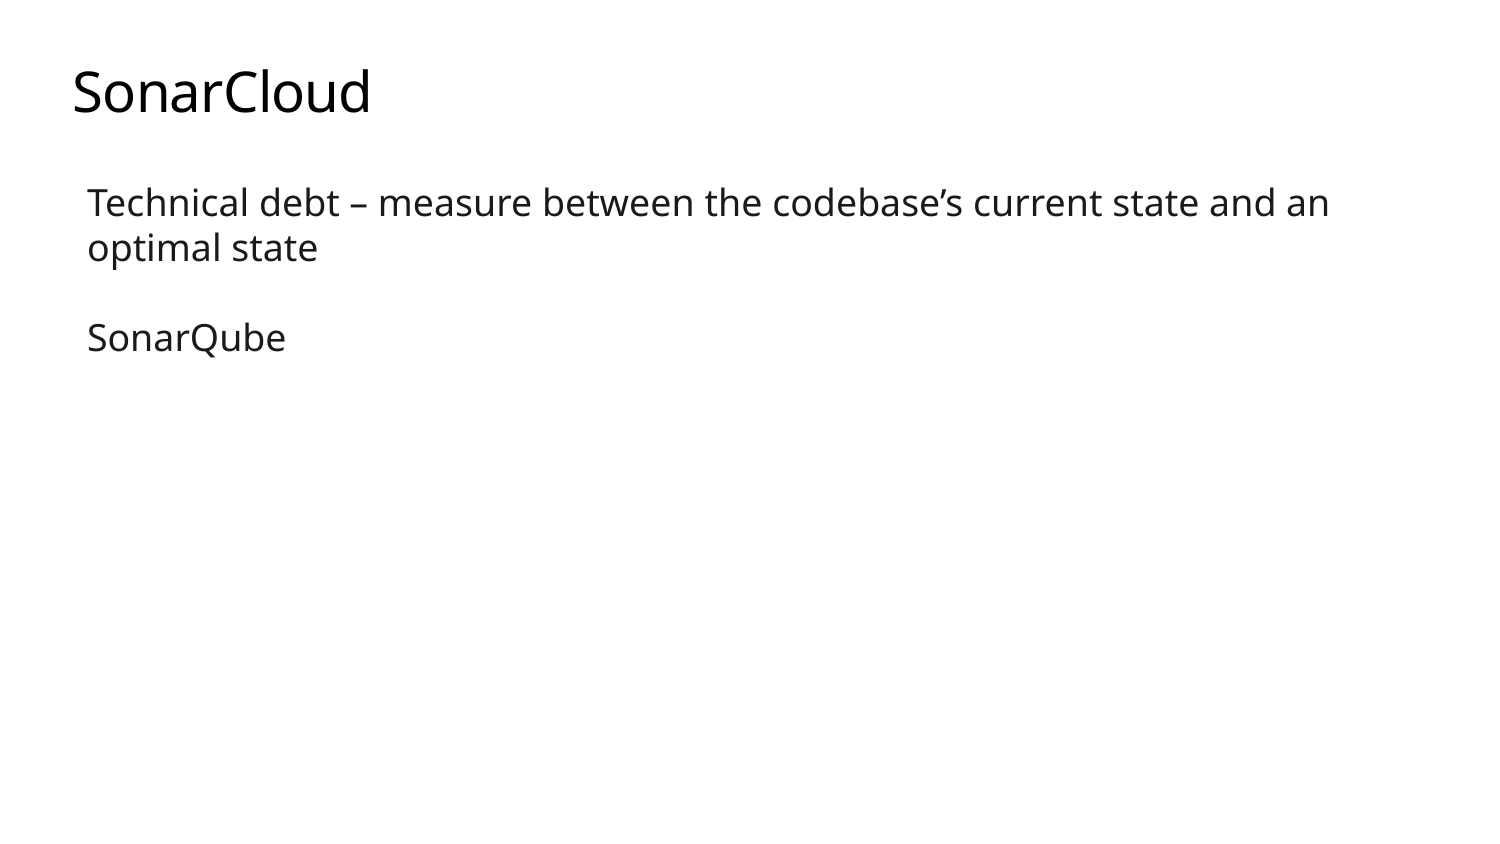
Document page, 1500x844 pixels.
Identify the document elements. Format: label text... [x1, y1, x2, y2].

title SonarCloud [72, 56, 1428, 125]
text_box Technical debt – measure between the codebase’s current state and an optimal state SonarQube [72, 172, 1415, 367]
